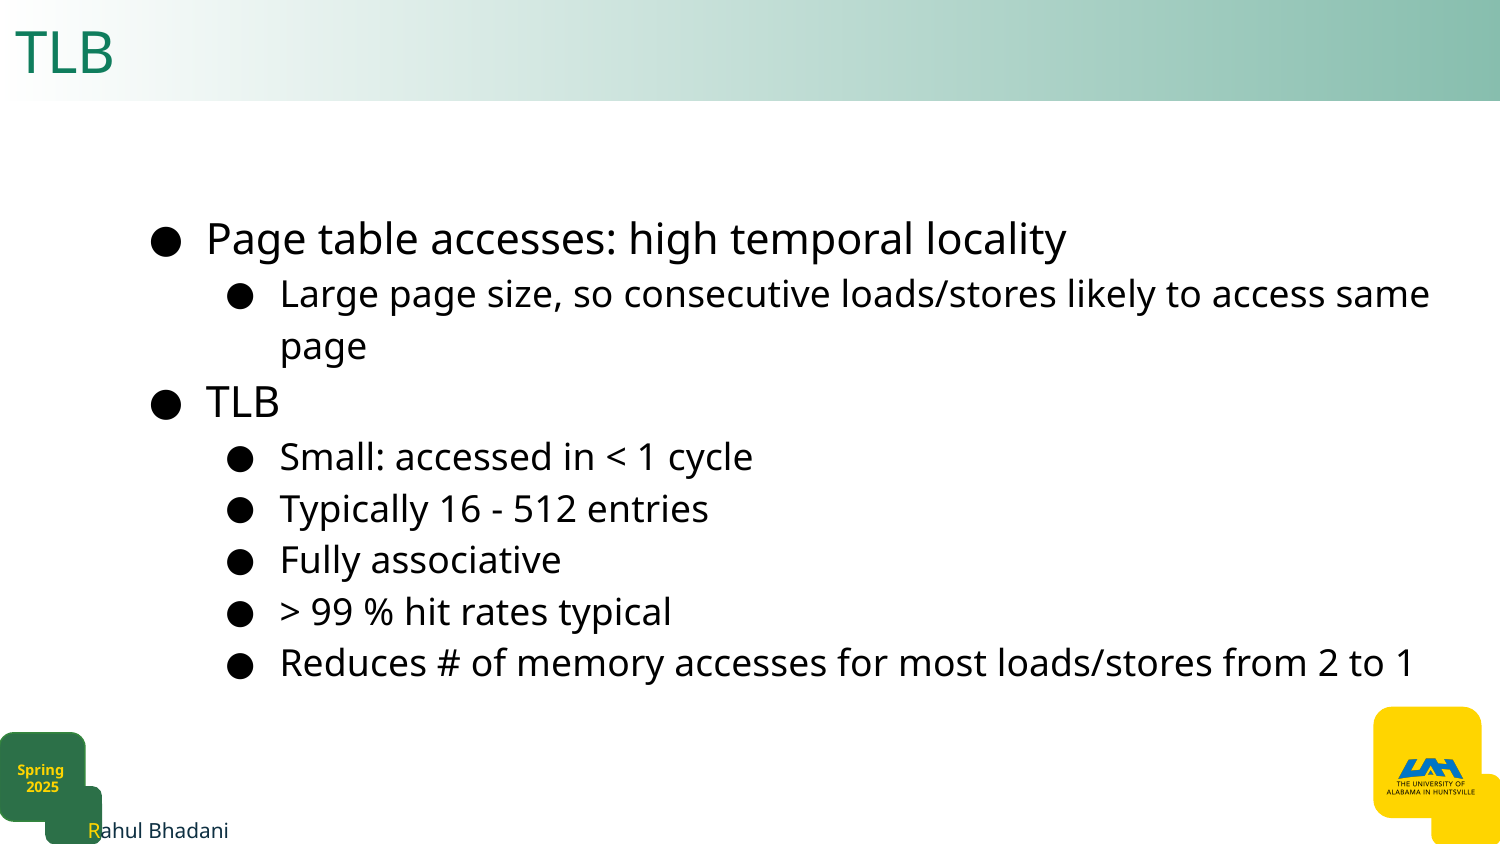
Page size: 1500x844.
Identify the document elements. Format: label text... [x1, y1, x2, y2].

list Page table accesses: high temporal locality​ Large page size, so consecutive loads/stores likely to access same page​ TLB​ Small: accessed in < 1 cycle​ Typically 16 - 512 entries​ Fully associative​ > 99 % hit rates typical​ Reduces # of memory accesses for most loads/stores from 2 to 1​ [51, 189, 1449, 750]
title TLB​ [0, 0, 1500, 101]
picture [1386, 758, 1475, 795]
